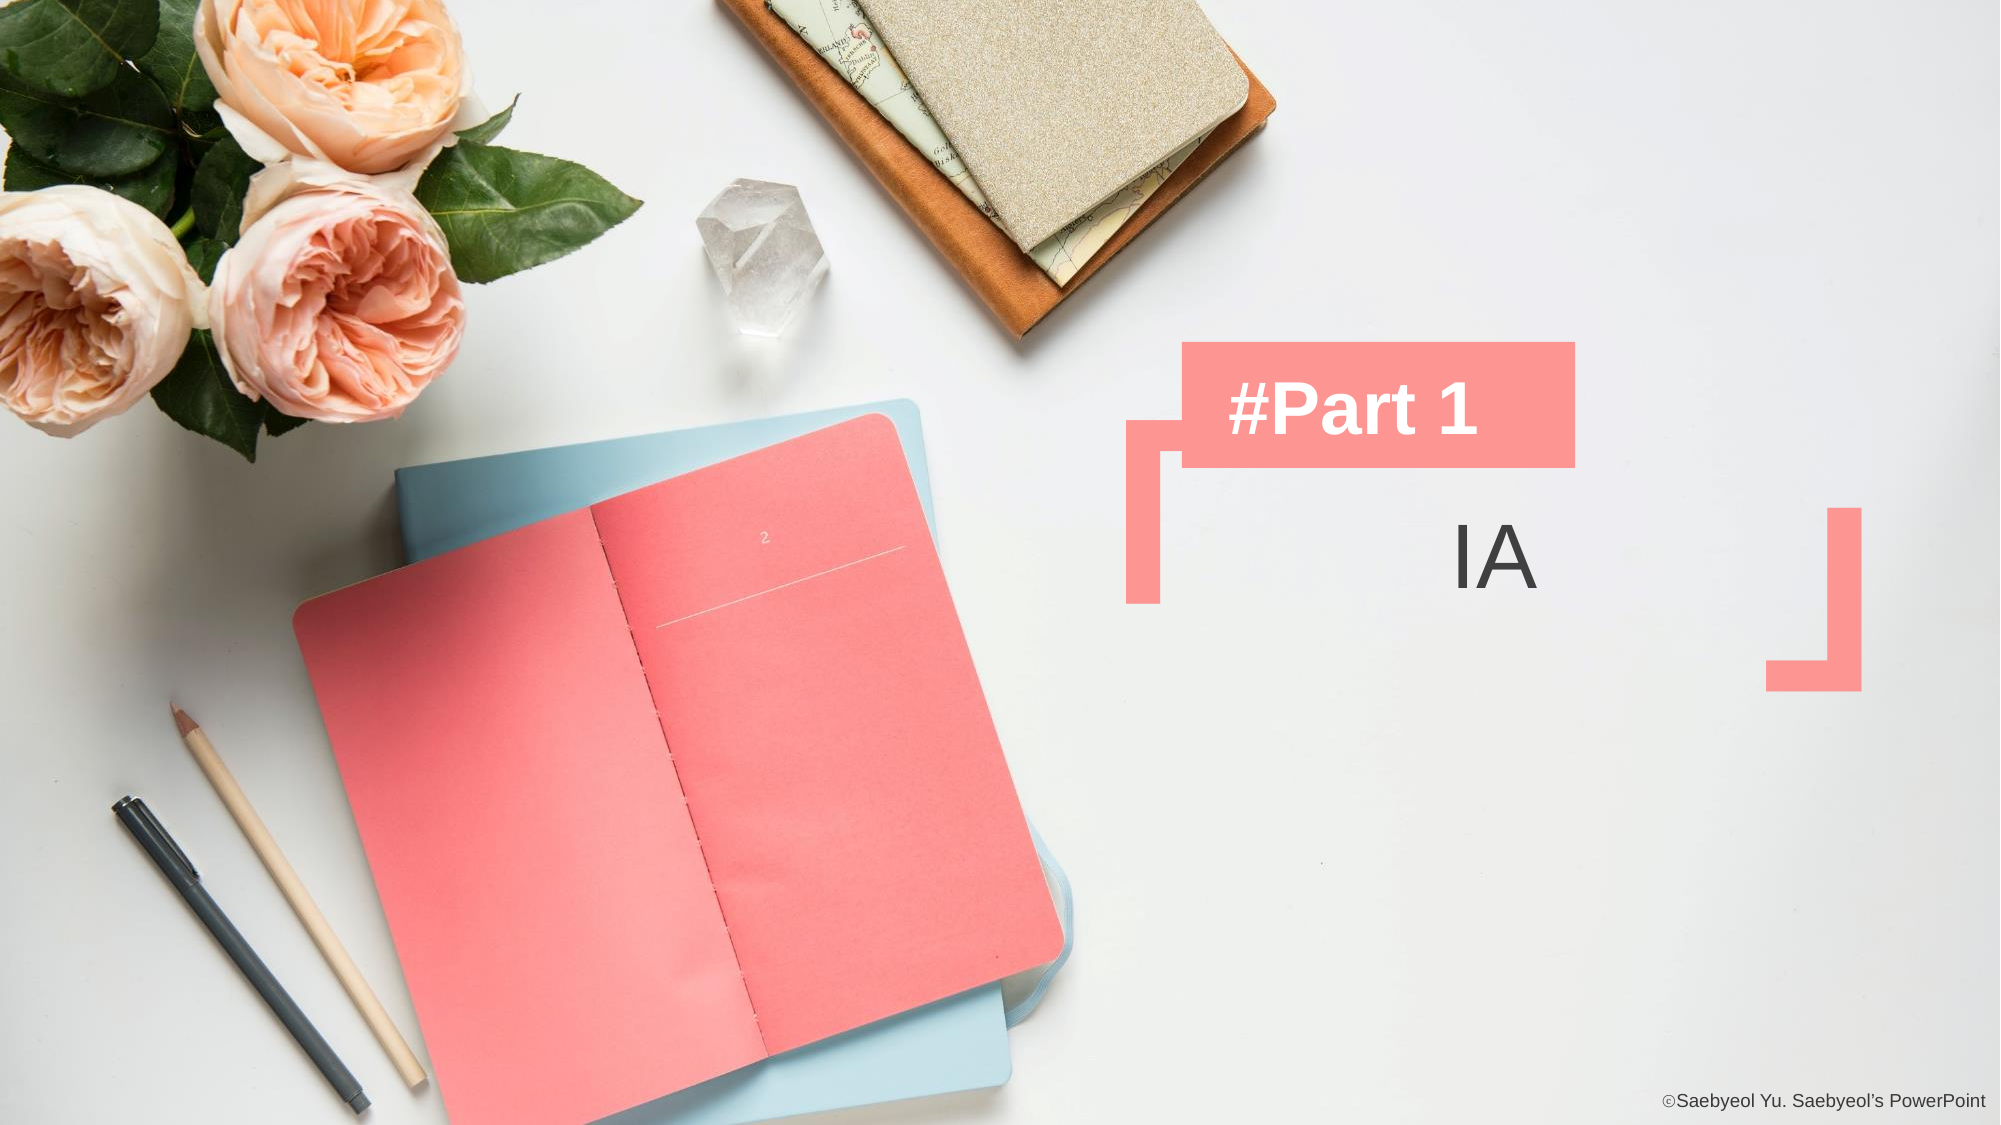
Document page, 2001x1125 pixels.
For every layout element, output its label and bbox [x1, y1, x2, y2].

picture [0, 0, 2000, 1125]
text_box [1181, 341, 1576, 468]
